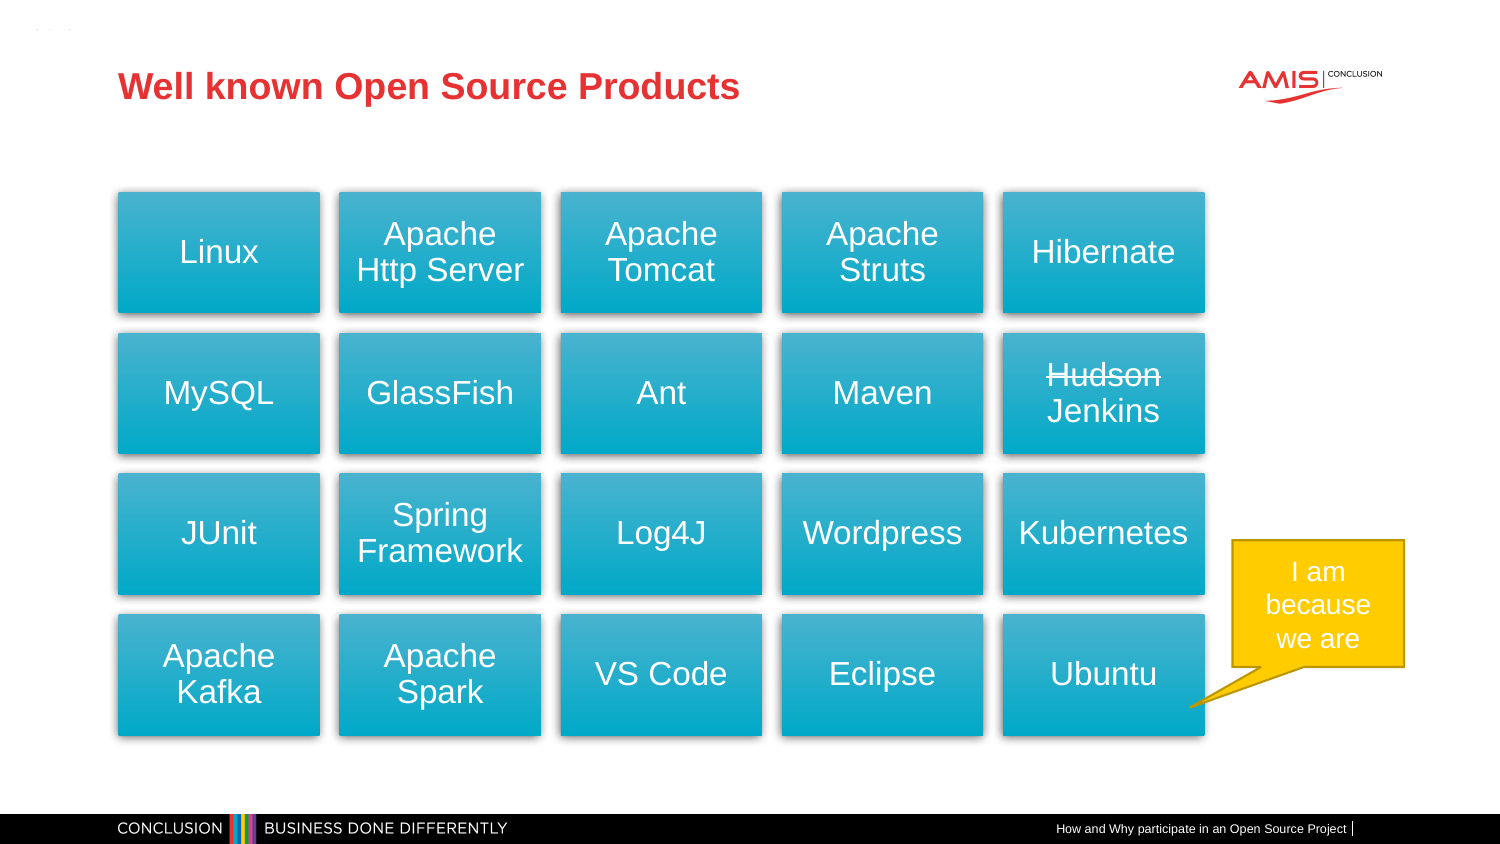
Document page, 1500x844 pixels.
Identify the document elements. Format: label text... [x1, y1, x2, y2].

picture [239, 814, 1500, 844]
footer How and Why participate in an Open Source Project [814, 820, 1347, 839]
picture [0, 814, 236, 844]
picture [1205, 59, 1388, 106]
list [118, 153, 1205, 774]
title Well known Open Source Products [118, 47, 1205, 130]
text_box I am because we are [1205, 539, 1406, 704]
